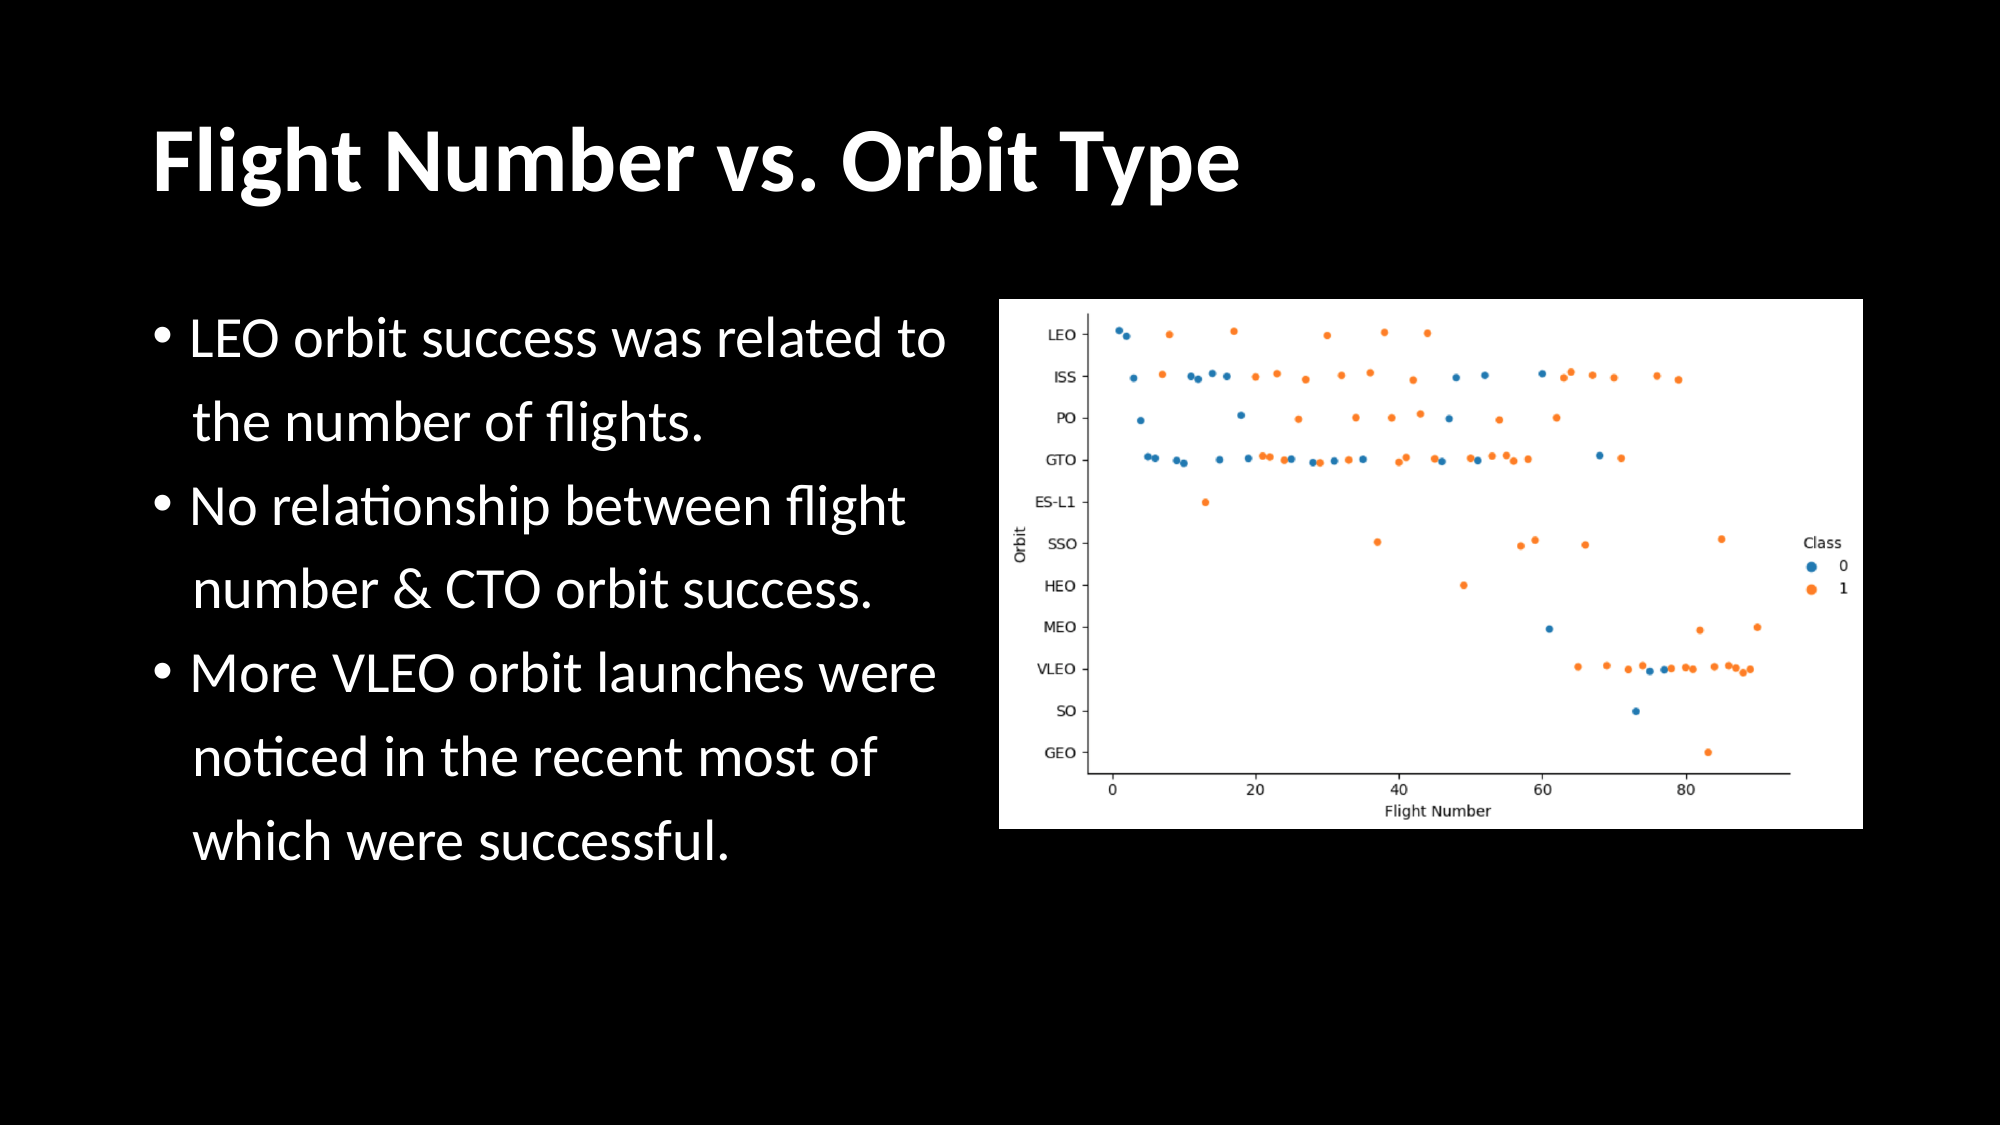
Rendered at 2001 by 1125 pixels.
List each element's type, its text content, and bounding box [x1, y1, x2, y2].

picture [999, 299, 1863, 829]
title Flight Number vs. Orbit Type [137, 86, 1863, 237]
list LEO orbit success was related to the number of flights. No relationship between flight number & CTO orbit success. More VLEO orbit launches were noticed in the recent most of which were successful. [137, 299, 1863, 1014]
